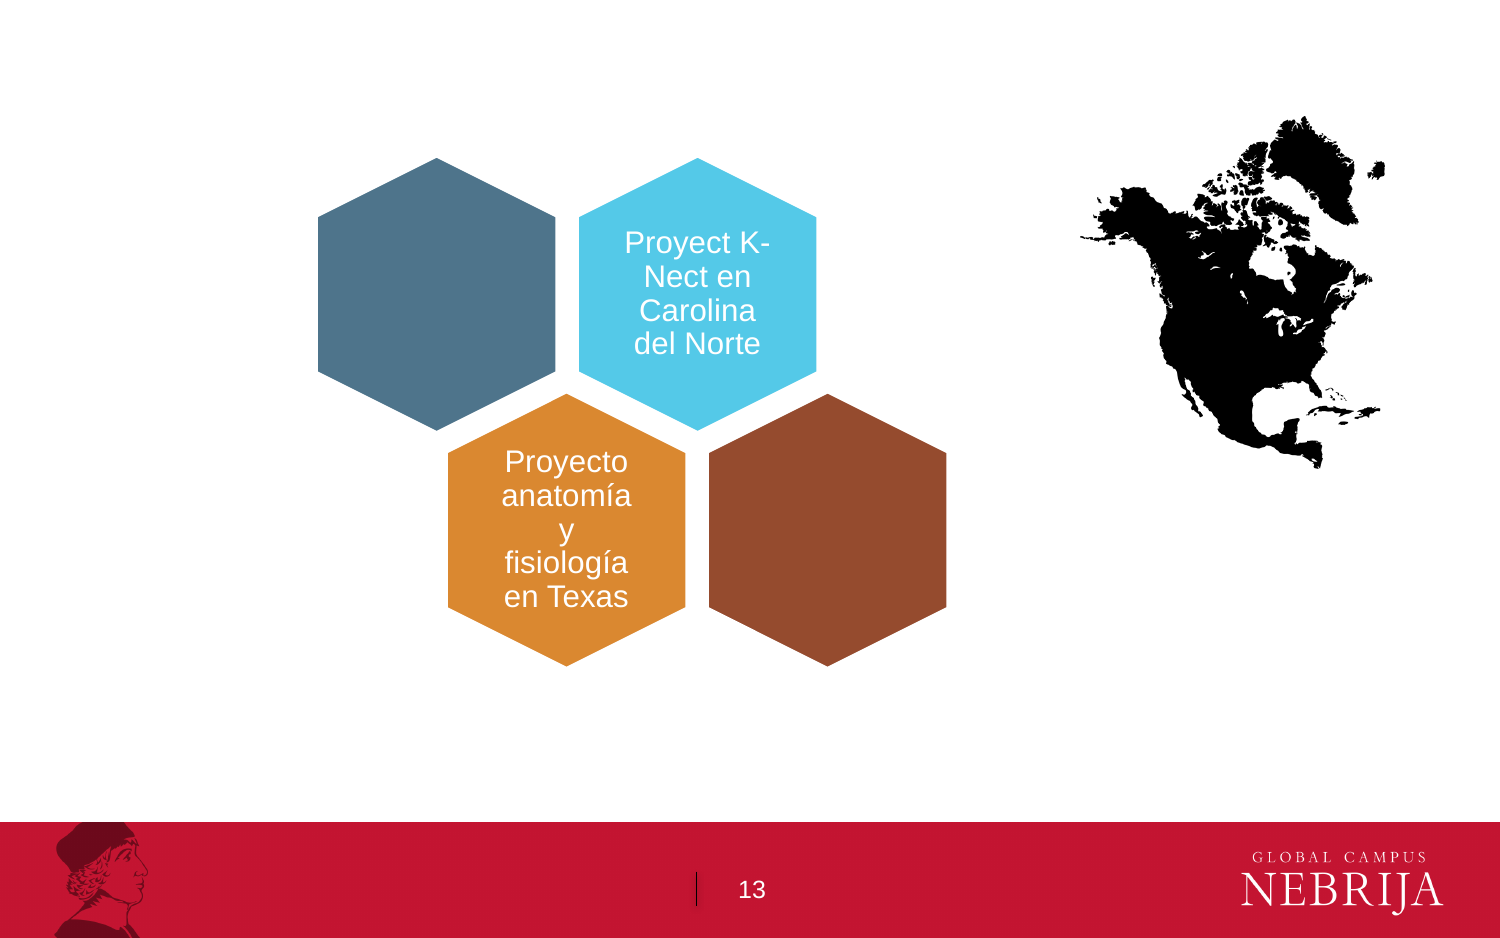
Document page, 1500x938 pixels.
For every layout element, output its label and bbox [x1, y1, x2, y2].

picture [1136, 116, 1385, 469]
picture [0, 822, 1500, 938]
text_box [135, 78, 1136, 746]
